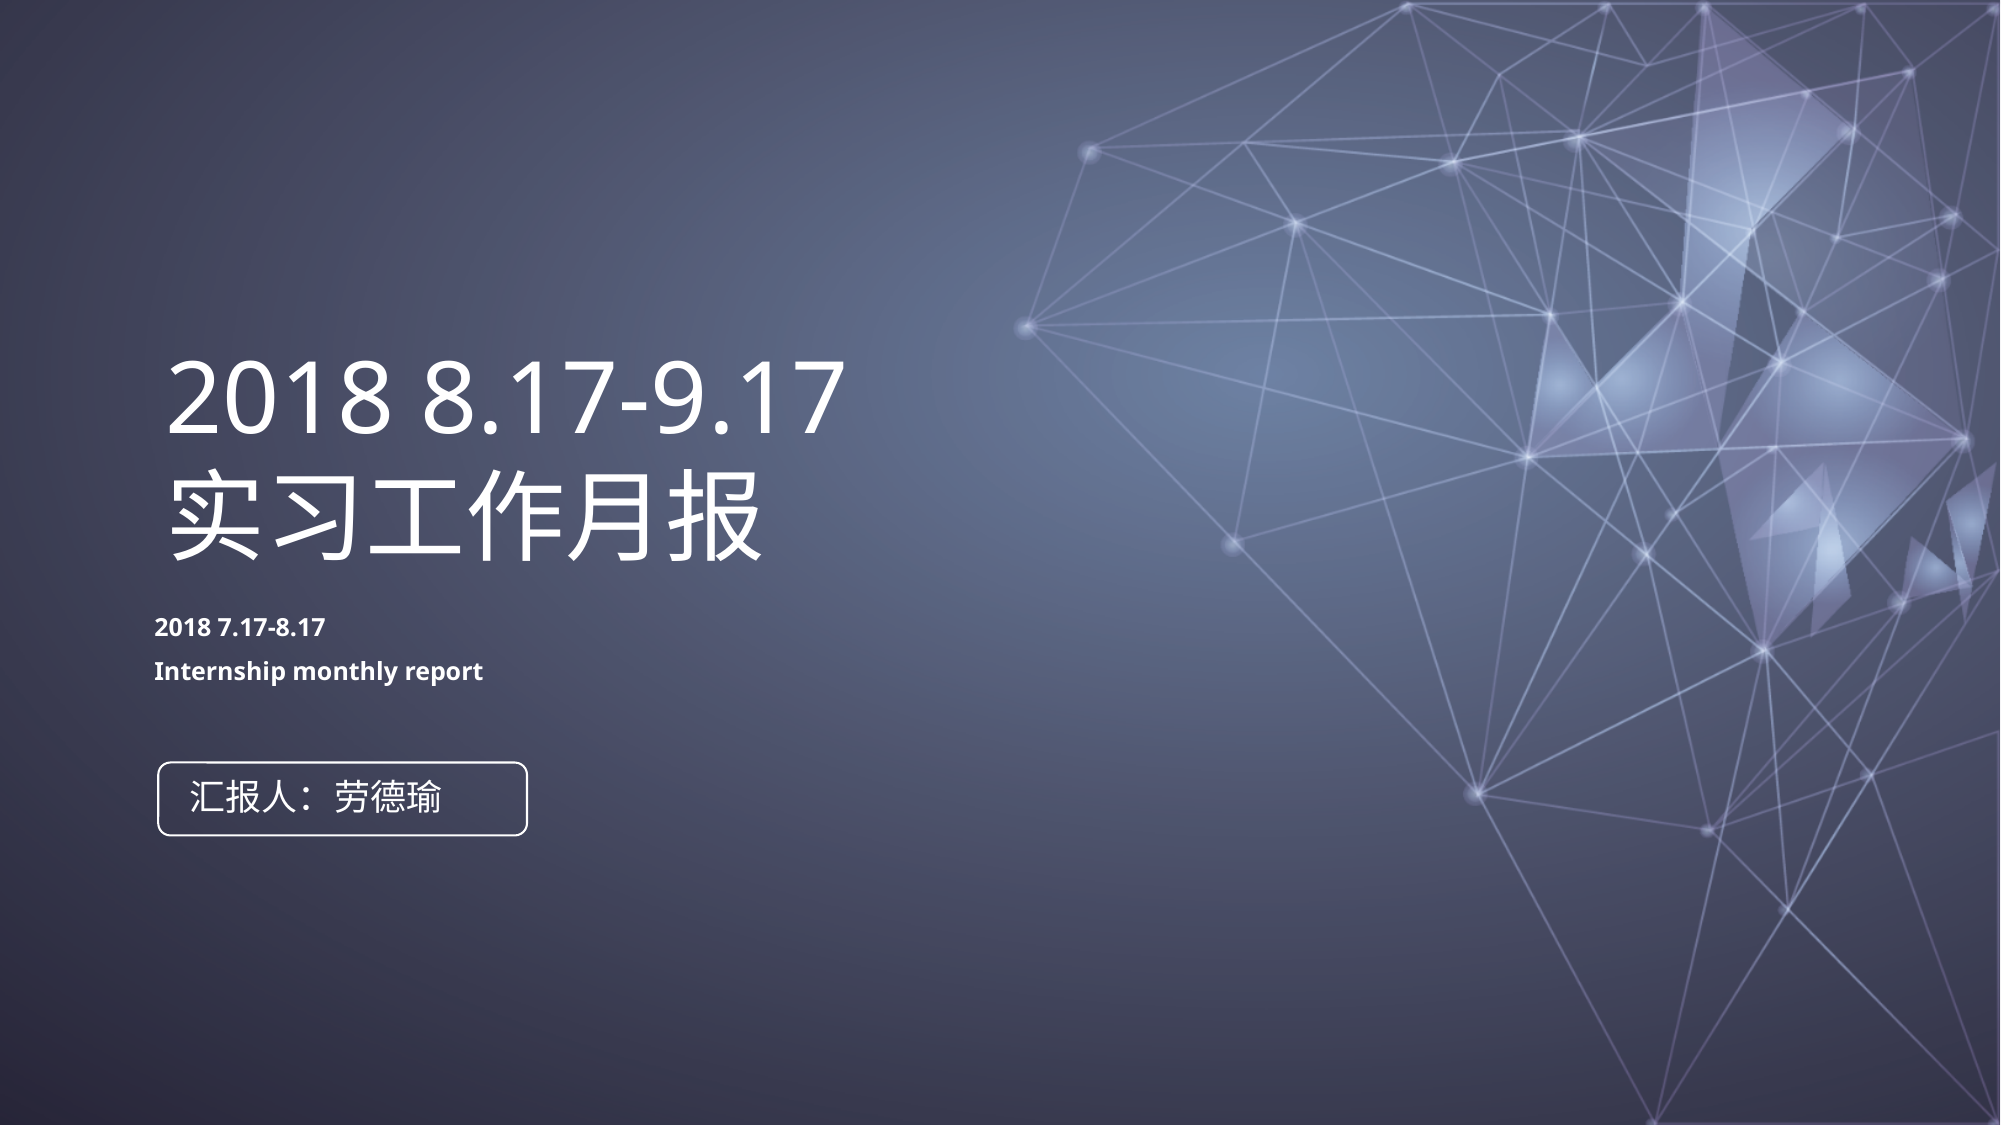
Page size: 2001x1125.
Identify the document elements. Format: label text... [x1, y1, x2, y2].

text_box [157, 761, 529, 837]
text_box 汇报人：劳德瑜 [174, 766, 511, 826]
text_box 2018 7.17-8.17 Internship monthly report [139, 588, 1187, 694]
picture [0, 0, 2001, 1125]
text_box 2018 8.17-9.17 实习工作月报 [151, 326, 866, 581]
